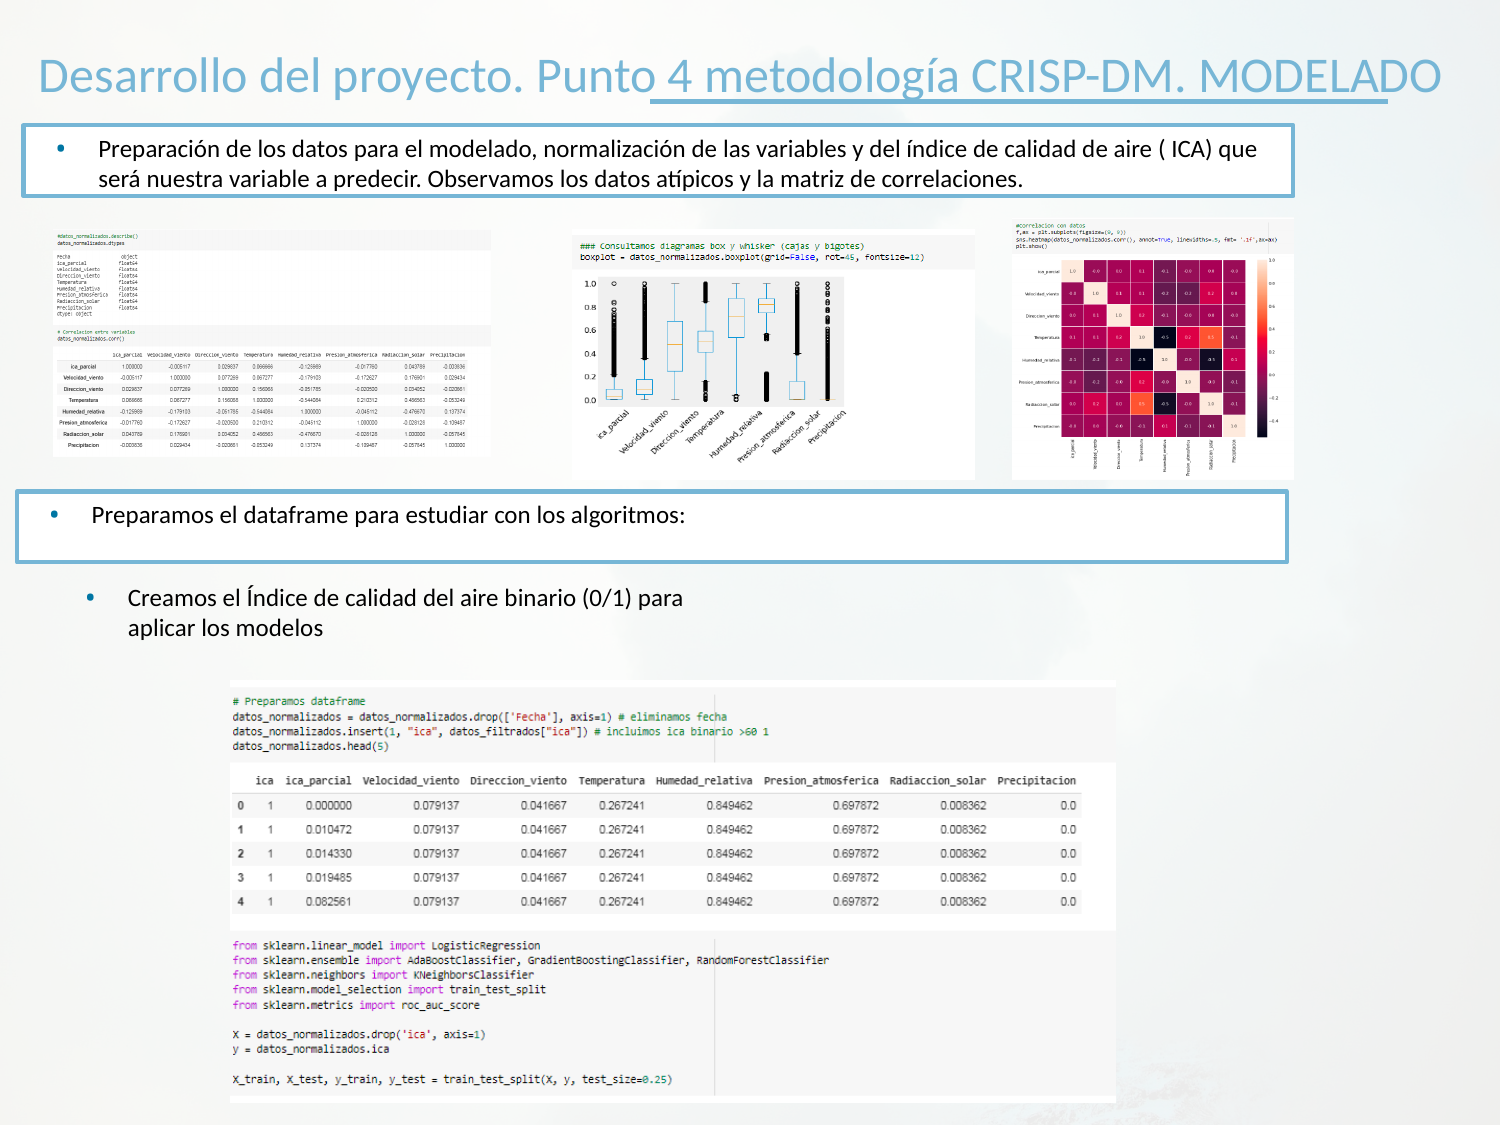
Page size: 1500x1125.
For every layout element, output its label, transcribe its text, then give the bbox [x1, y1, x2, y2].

text_box Preparamos el dataframe para estudiar con los algoritmos: [15, 489, 1289, 564]
text_box Desarrollo del proyecto. Punto 4 metodología CRISP-DM. MODELADO [24, 30, 1482, 114]
picture [52, 229, 491, 457]
picture [229, 680, 1116, 1104]
picture [1012, 217, 1294, 480]
text_box Creamos el Índice de calidad del aire binario (0/1) para aplicar los modelos [53, 574, 719, 657]
text_box Preparación de los datos para el modelado, normalización de las variables y del índice de calidad de aire ( ICA) que será nuestra variable a predecir. Observamos los datos atípicos y la matriz de correlaciones. [21, 123, 1295, 198]
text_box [653, 104, 1385, 111]
picture [572, 229, 975, 480]
